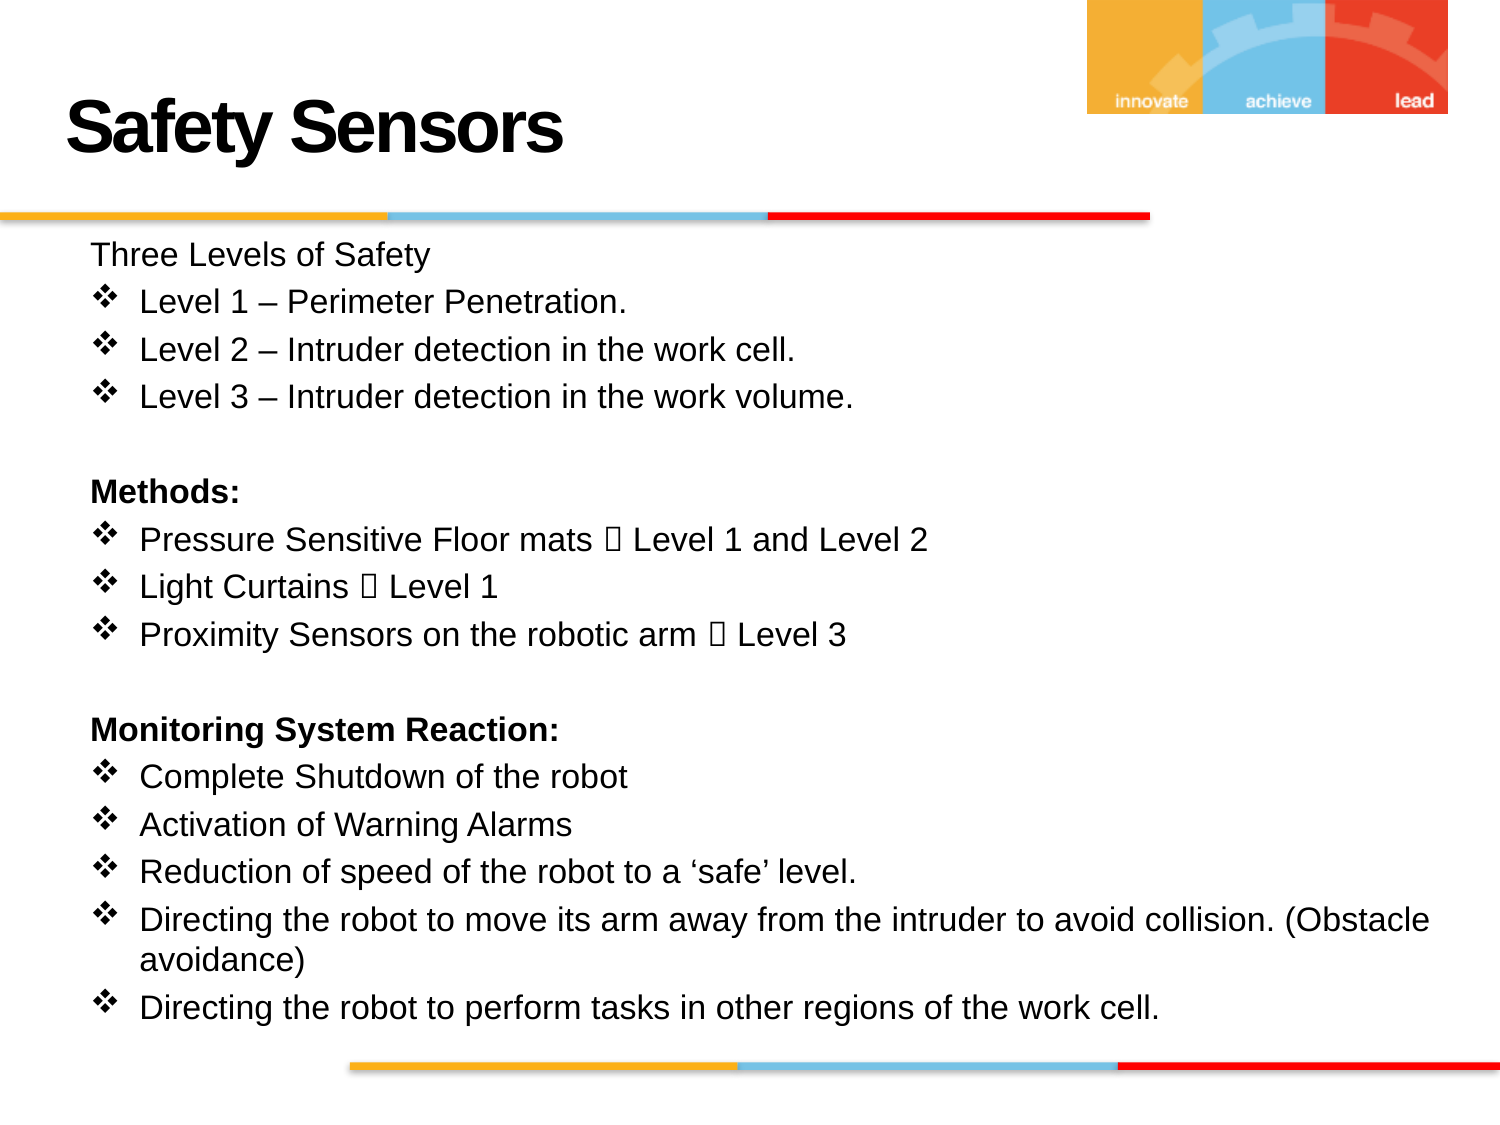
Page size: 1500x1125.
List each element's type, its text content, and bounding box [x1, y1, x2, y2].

picture [1087, 0, 1448, 45]
title Safety Sensors [50, 45, 1448, 200]
list Three Levels of Safety Level 1 – Perimeter Penetration. Level 2 – Intruder detection in the work cell. Level 3 – Intruder detection in the work volume. Methods: Pressure Sensitive Floor mats  Level 1 and Level 2 Light Curtains  Level 1 Proximity Sensors on the robotic arm  Level 3 Monitoring System Reaction: Complete Shutdown of the robot Activation of Warning Alarms Reduction of speed of the robot to a ‘safe’ level. Directing the robot to move its arm away from the intruder to avoid collision. (Obstacle avoidance) Directing the robot to perform tasks in other regions of the work cell. [75, 224, 1463, 1038]
